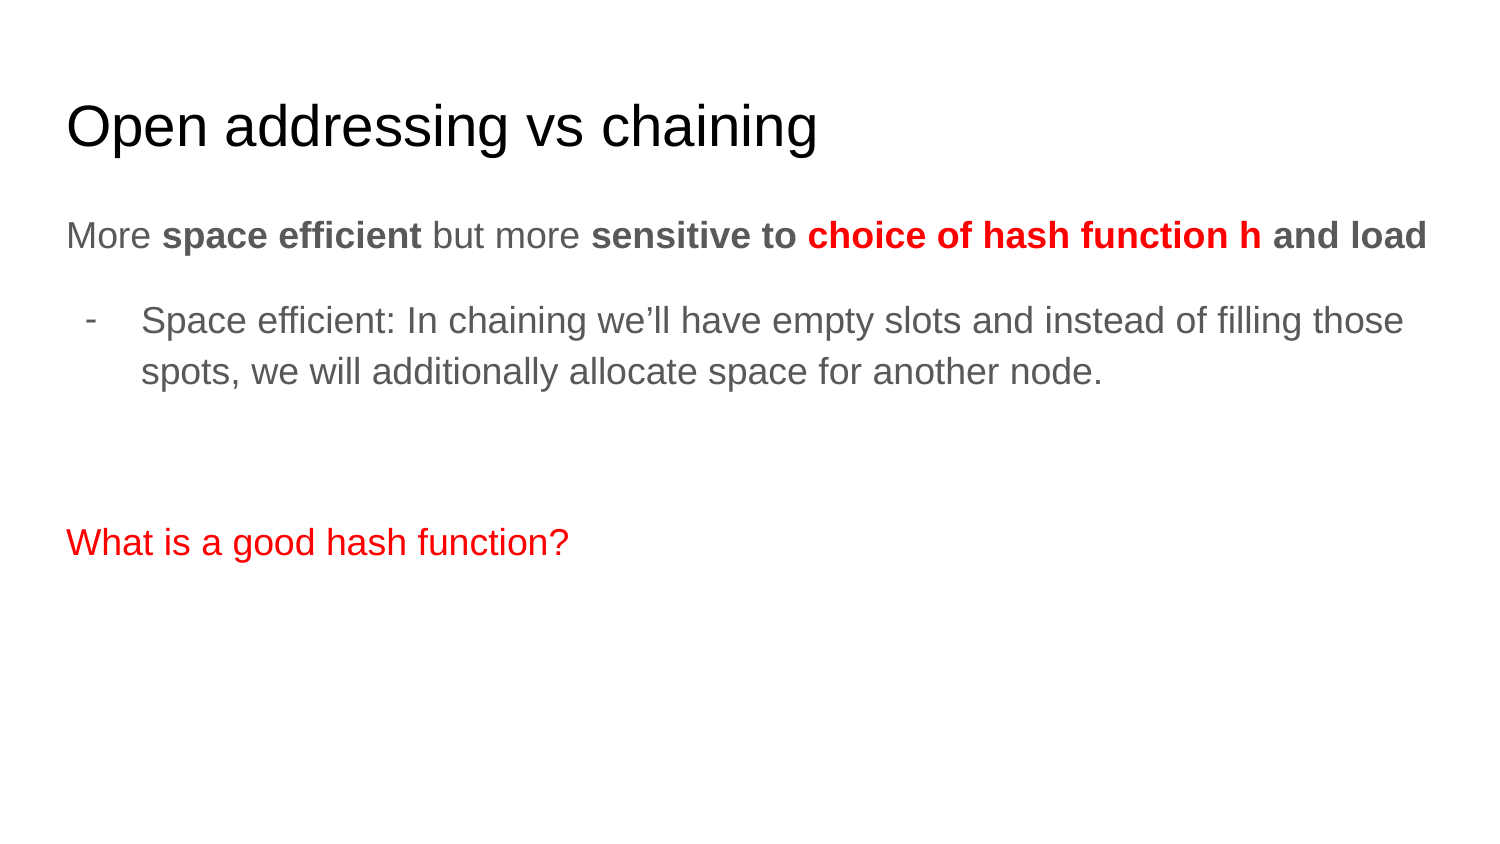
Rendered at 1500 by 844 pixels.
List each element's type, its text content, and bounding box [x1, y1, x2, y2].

list More space efficient but more sensitive to choice of hash function h and load Space efficient: In chaining we’ll have empty slots and instead of filling those spots, we will additionally allocate space for another node. What is a good hash function? [51, 189, 1449, 750]
title Open addressing vs chaining [51, 72, 1449, 167]
